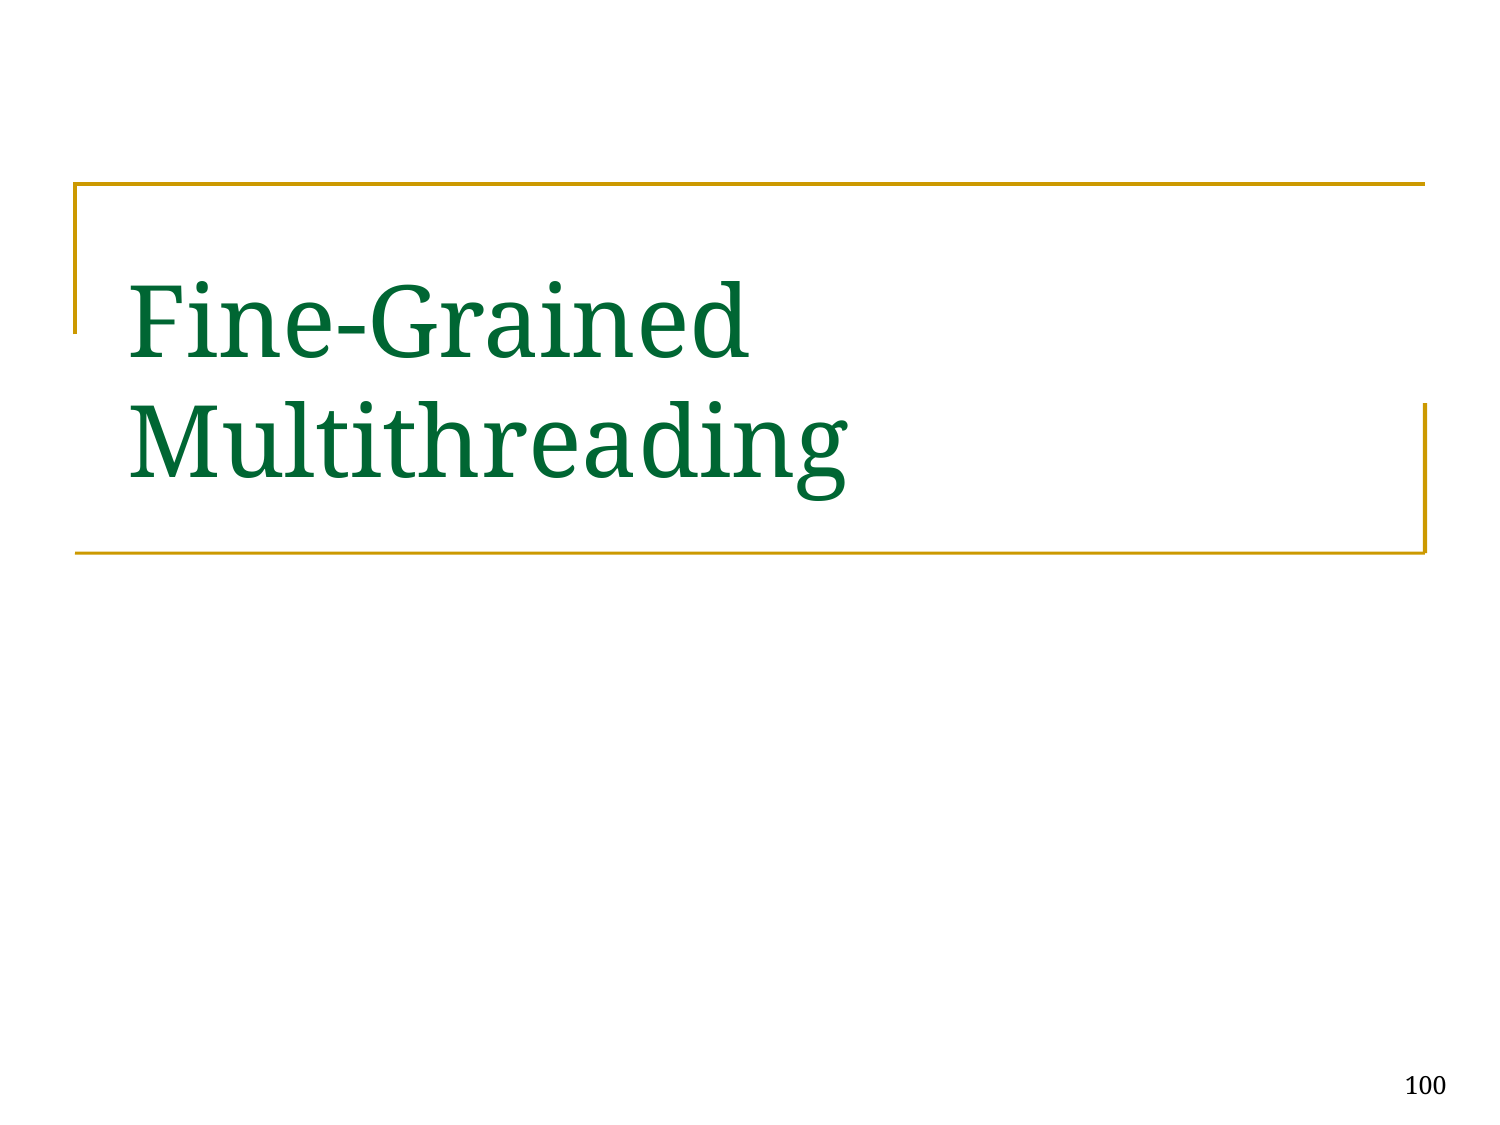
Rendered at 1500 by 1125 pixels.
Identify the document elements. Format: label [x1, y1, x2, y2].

title [112, 249, 1438, 538]
slide_number [1111, 1036, 1462, 1112]
